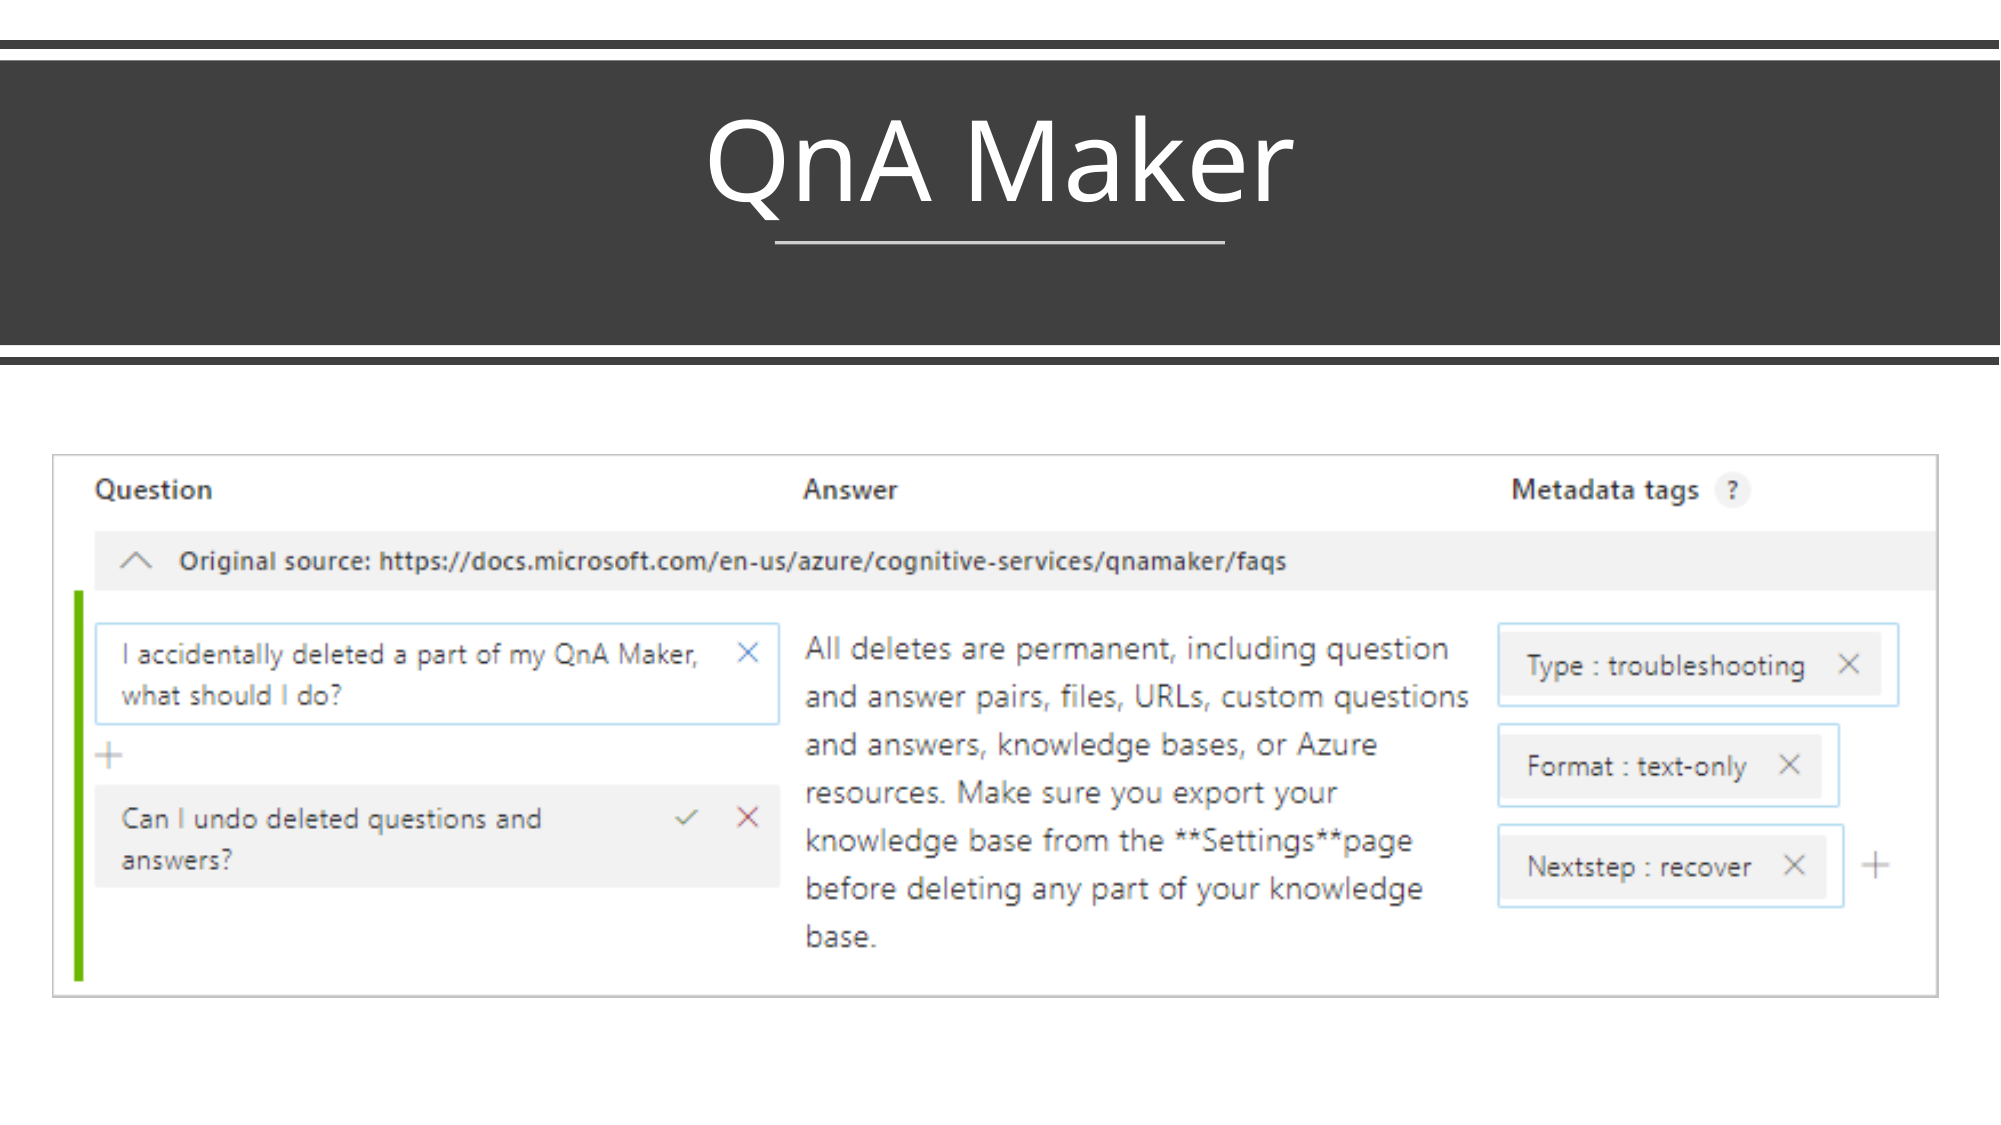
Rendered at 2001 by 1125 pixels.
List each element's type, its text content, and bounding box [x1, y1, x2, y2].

title QnA Maker [86, 80, 1914, 233]
picture [52, 454, 1939, 998]
text_box [0, 59, 2000, 346]
